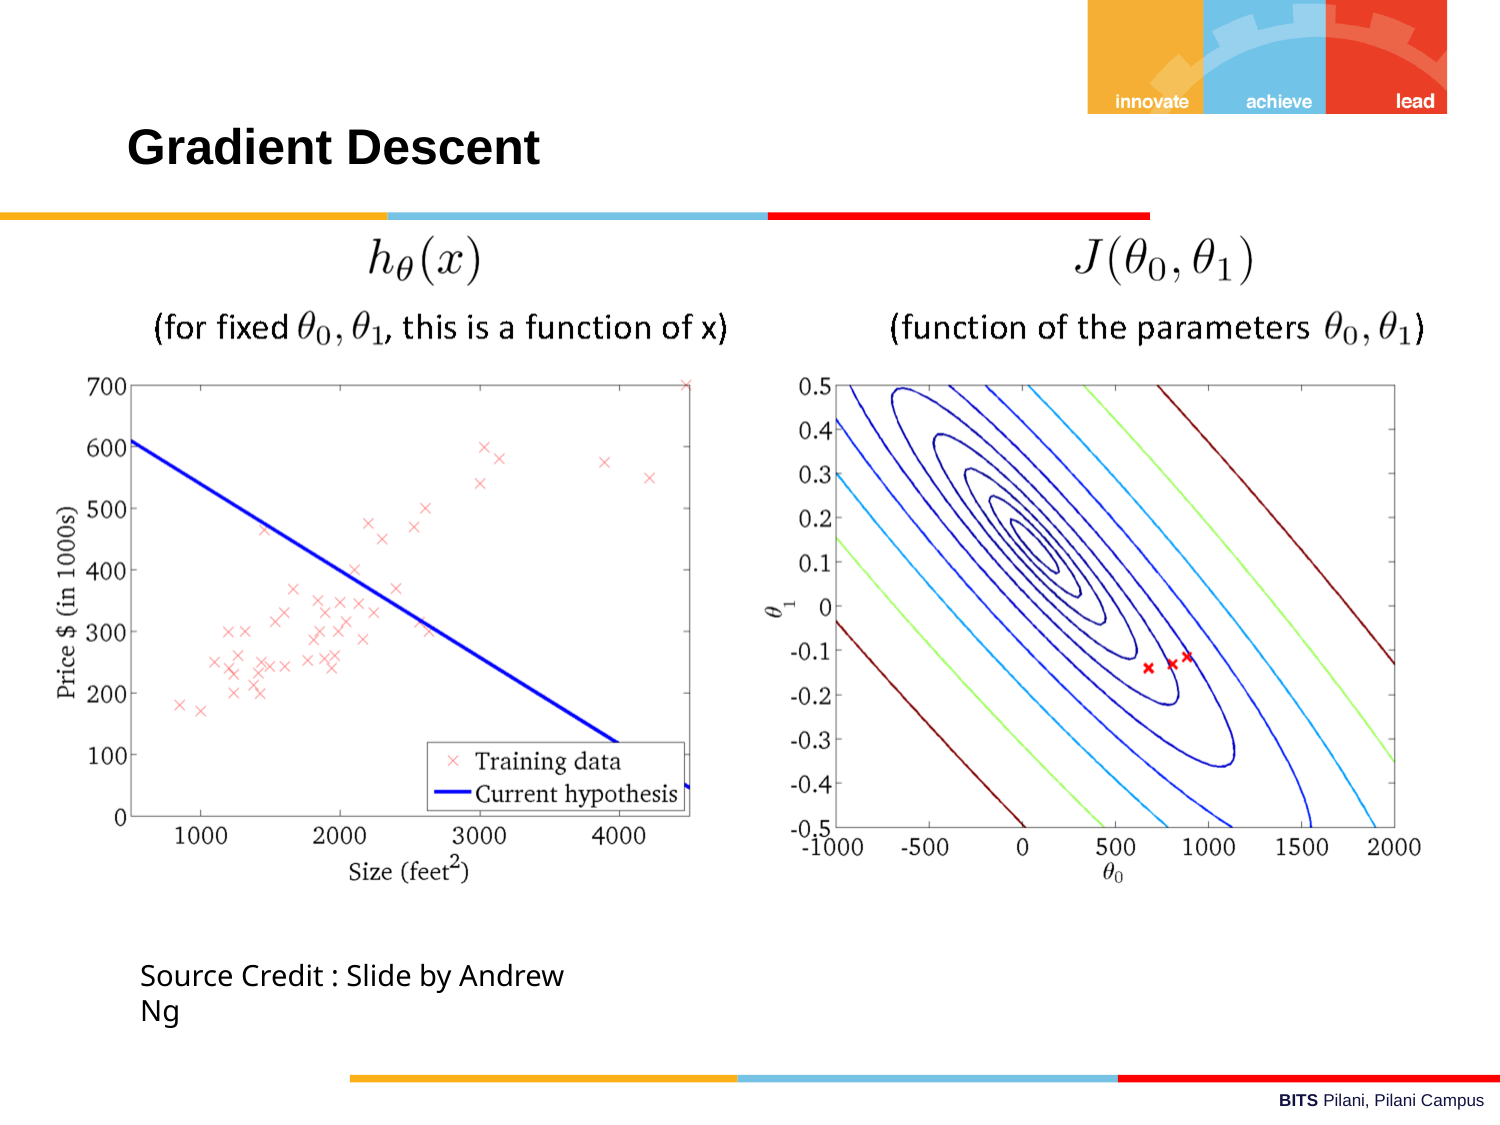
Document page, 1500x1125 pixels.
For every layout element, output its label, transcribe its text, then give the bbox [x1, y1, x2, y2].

text_box Gradient Descent [125, 112, 1138, 175]
picture [1087, 0, 1448, 114]
text_box Source Credit : Slide by Andrew Ng [125, 949, 622, 1035]
picture [0, 230, 1500, 895]
